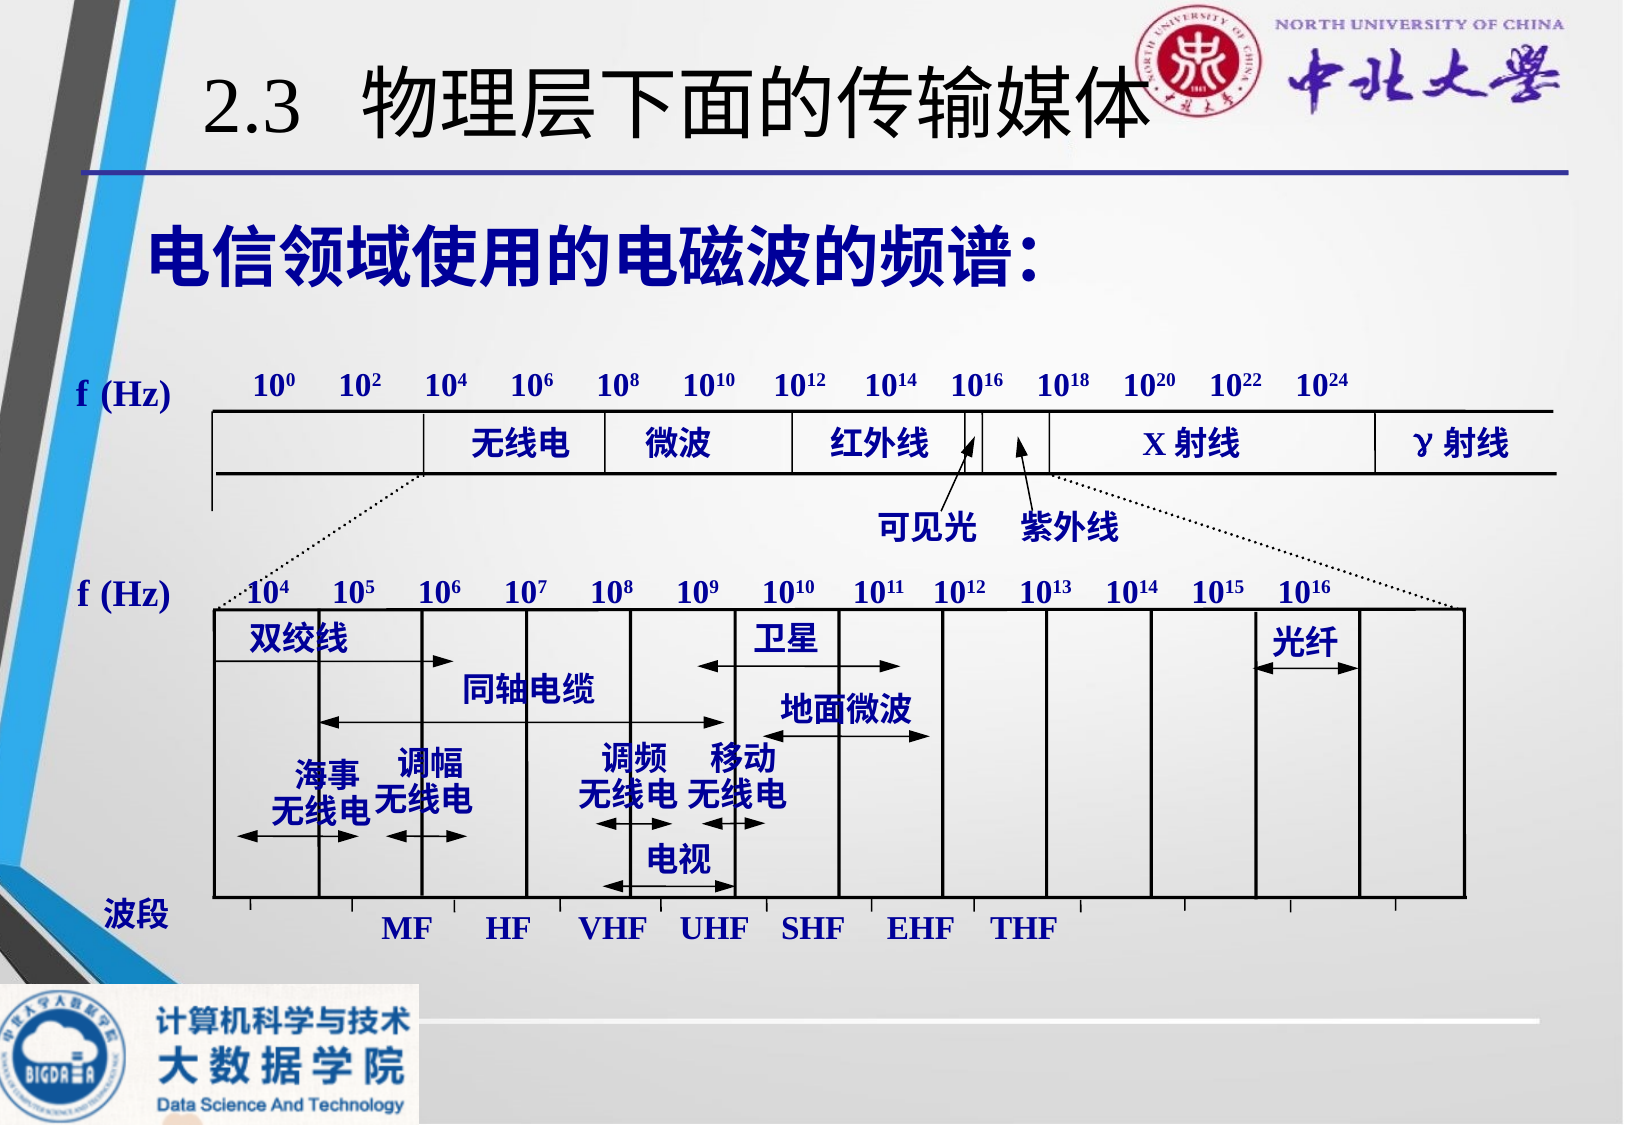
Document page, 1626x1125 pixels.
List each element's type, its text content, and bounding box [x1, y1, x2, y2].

text_box SHF [766, 898, 861, 954]
text_box 电信领域使用的电磁波的频谱： [130, 213, 1516, 303]
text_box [61, 560, 188, 623]
text_box 100 102 104 106 108 1010 1012 1014 1016 1018 1020 1022 1024 [237, 355, 1364, 411]
text_box [318, 716, 725, 729]
text_box 射线 [1428, 414, 1525, 469]
text_box 同轴电缆 [447, 660, 611, 716]
text_box 无线电 [456, 414, 586, 469]
text_box 电视 [630, 831, 727, 886]
text_box 海事 无线电 [256, 751, 387, 838]
text_box  [1399, 409, 1448, 464]
text_box 卫星 [738, 618, 835, 665]
text_box EHF [872, 898, 971, 954]
text_box 移动 无线电 [672, 734, 810, 821]
text_box UHF [664, 898, 765, 954]
text_box 104 105 106 107 108 109 1010 1011 1012 1013 1014 1015 1016 [231, 562, 1346, 618]
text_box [60, 360, 188, 423]
text_box 调频 无线电 [563, 734, 672, 821]
text_box 微波 [630, 414, 727, 469]
text_box [1256, 662, 1359, 675]
text_box 双绞线 [234, 618, 365, 661]
text_box [701, 821, 766, 830]
text_box 地面微波 [765, 680, 929, 736]
picture [0, 0, 1625, 1125]
text_box 调幅 无线电 [359, 739, 490, 827]
text_box [770, 730, 784, 734]
text_box [736, 660, 901, 673]
text_box MF [366, 898, 449, 954]
text_box [1015, 436, 1033, 511]
text_box HF [470, 898, 547, 954]
text_box [697, 660, 735, 673]
text_box THF [975, 898, 1074, 954]
text_box [215, 655, 450, 668]
slide_number [1467, 1002, 1544, 1062]
text_box [236, 830, 359, 843]
text_box [810, 730, 930, 743]
text_box 波段 [88, 886, 185, 941]
text_box 可见光 [862, 498, 993, 554]
text_box 光纤 [1257, 613, 1354, 668]
text_box VHF [563, 898, 663, 954]
text_box 紫外线 [1005, 498, 1135, 554]
text_box X射线 [1127, 414, 1256, 469]
text_box 红外线 [815, 414, 946, 469]
text_box [940, 436, 975, 512]
text_box [385, 830, 468, 843]
title 2.3 物理层下面的传输媒体 [64, 7, 1292, 194]
text_box [602, 880, 735, 893]
text_box [595, 817, 673, 831]
